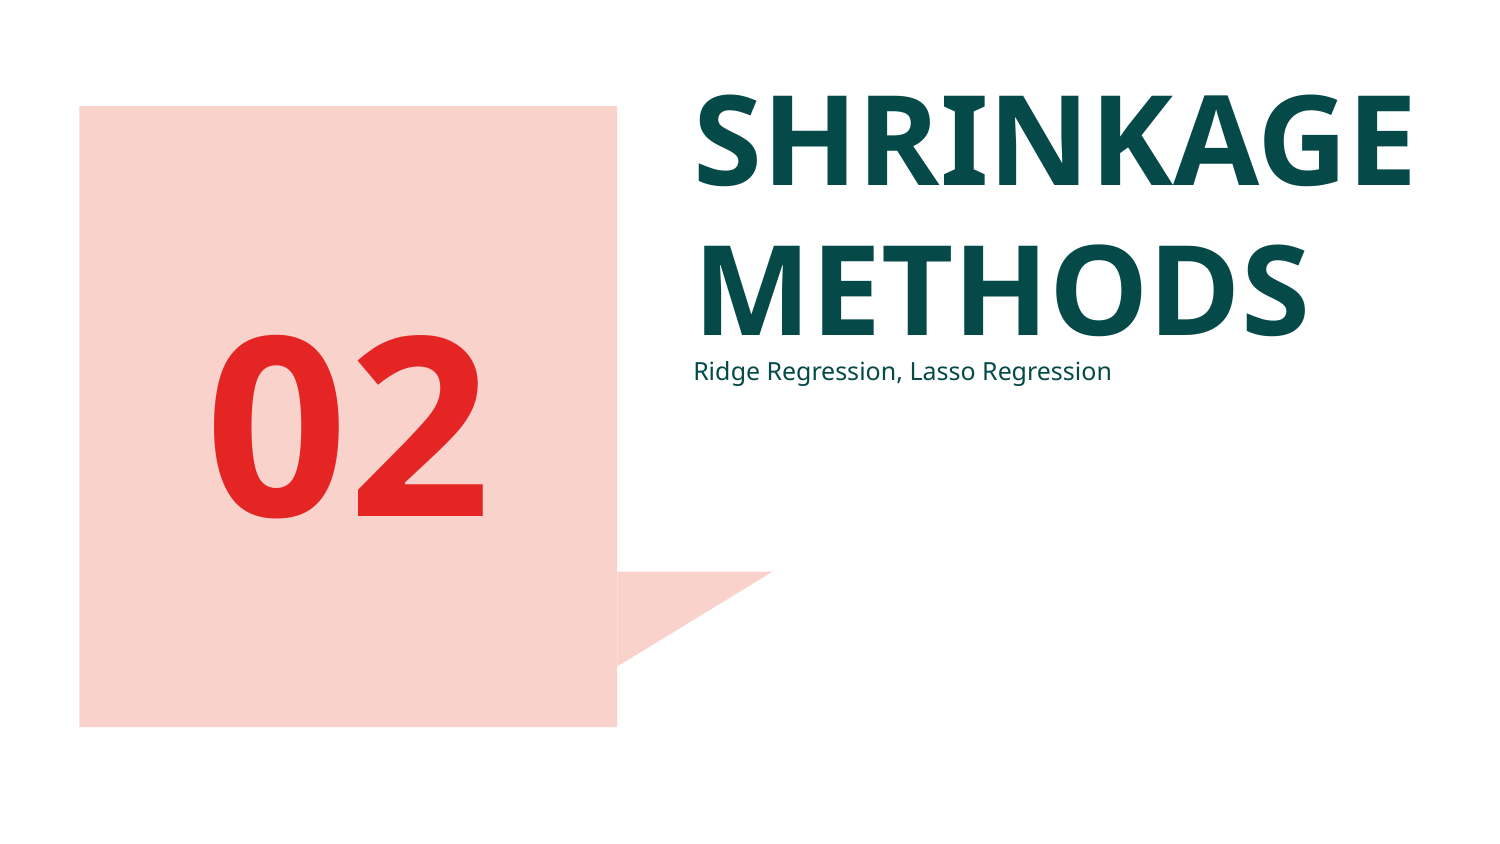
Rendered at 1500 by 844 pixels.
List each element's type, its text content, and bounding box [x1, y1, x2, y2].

title SHRINKAGE METHODS [678, 41, 1459, 381]
subtitle Ridge Regression, Lasso Regression [777, 300, 1405, 440]
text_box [79, 105, 773, 728]
